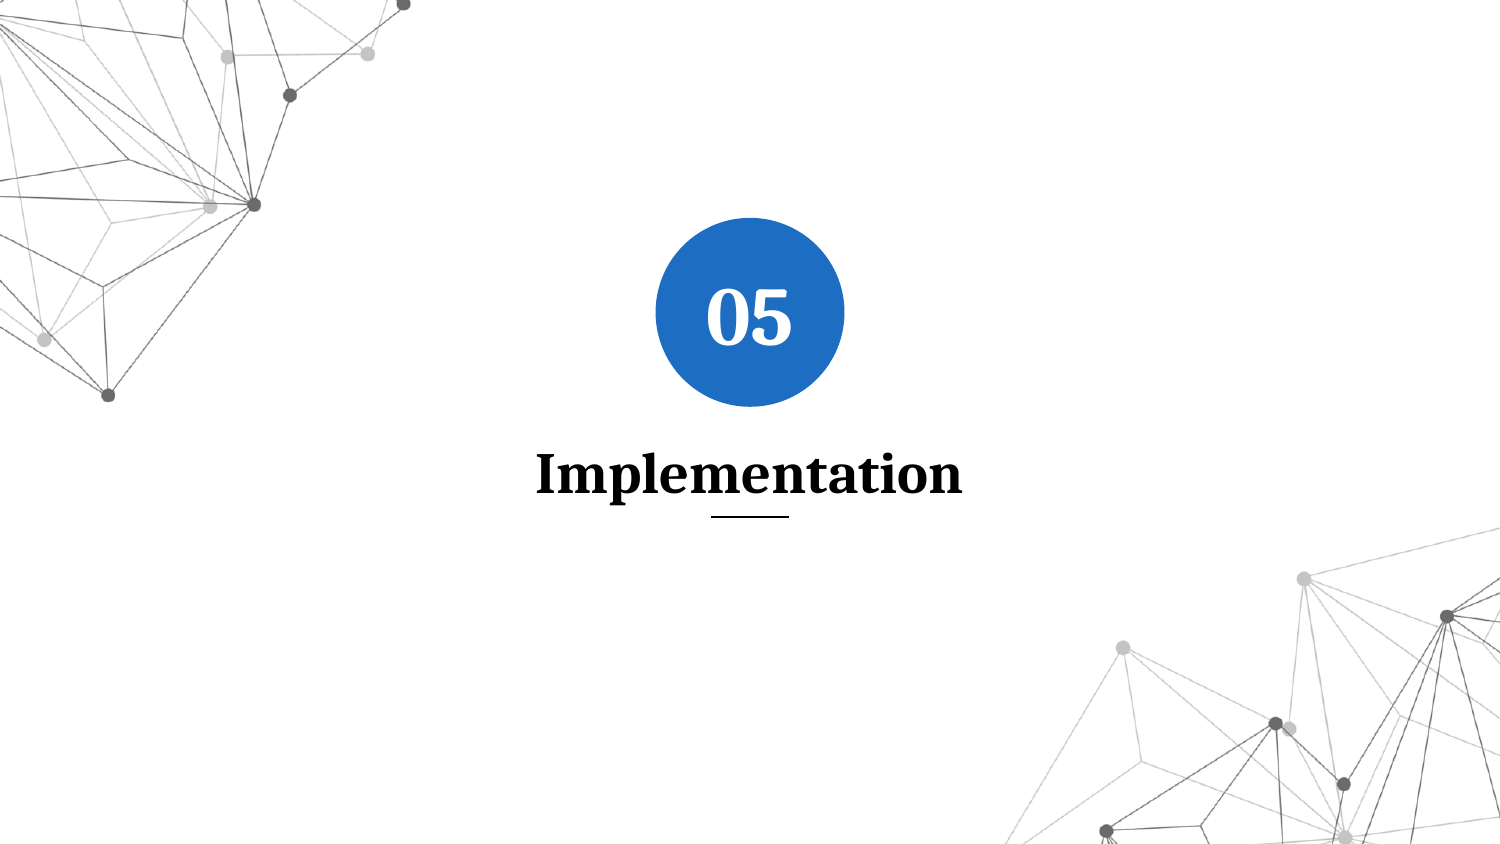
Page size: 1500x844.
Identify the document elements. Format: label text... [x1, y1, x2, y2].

text_box Implementation [520, 407, 980, 513]
text_box 05 [654, 216, 846, 408]
picture [0, 0, 1500, 844]
